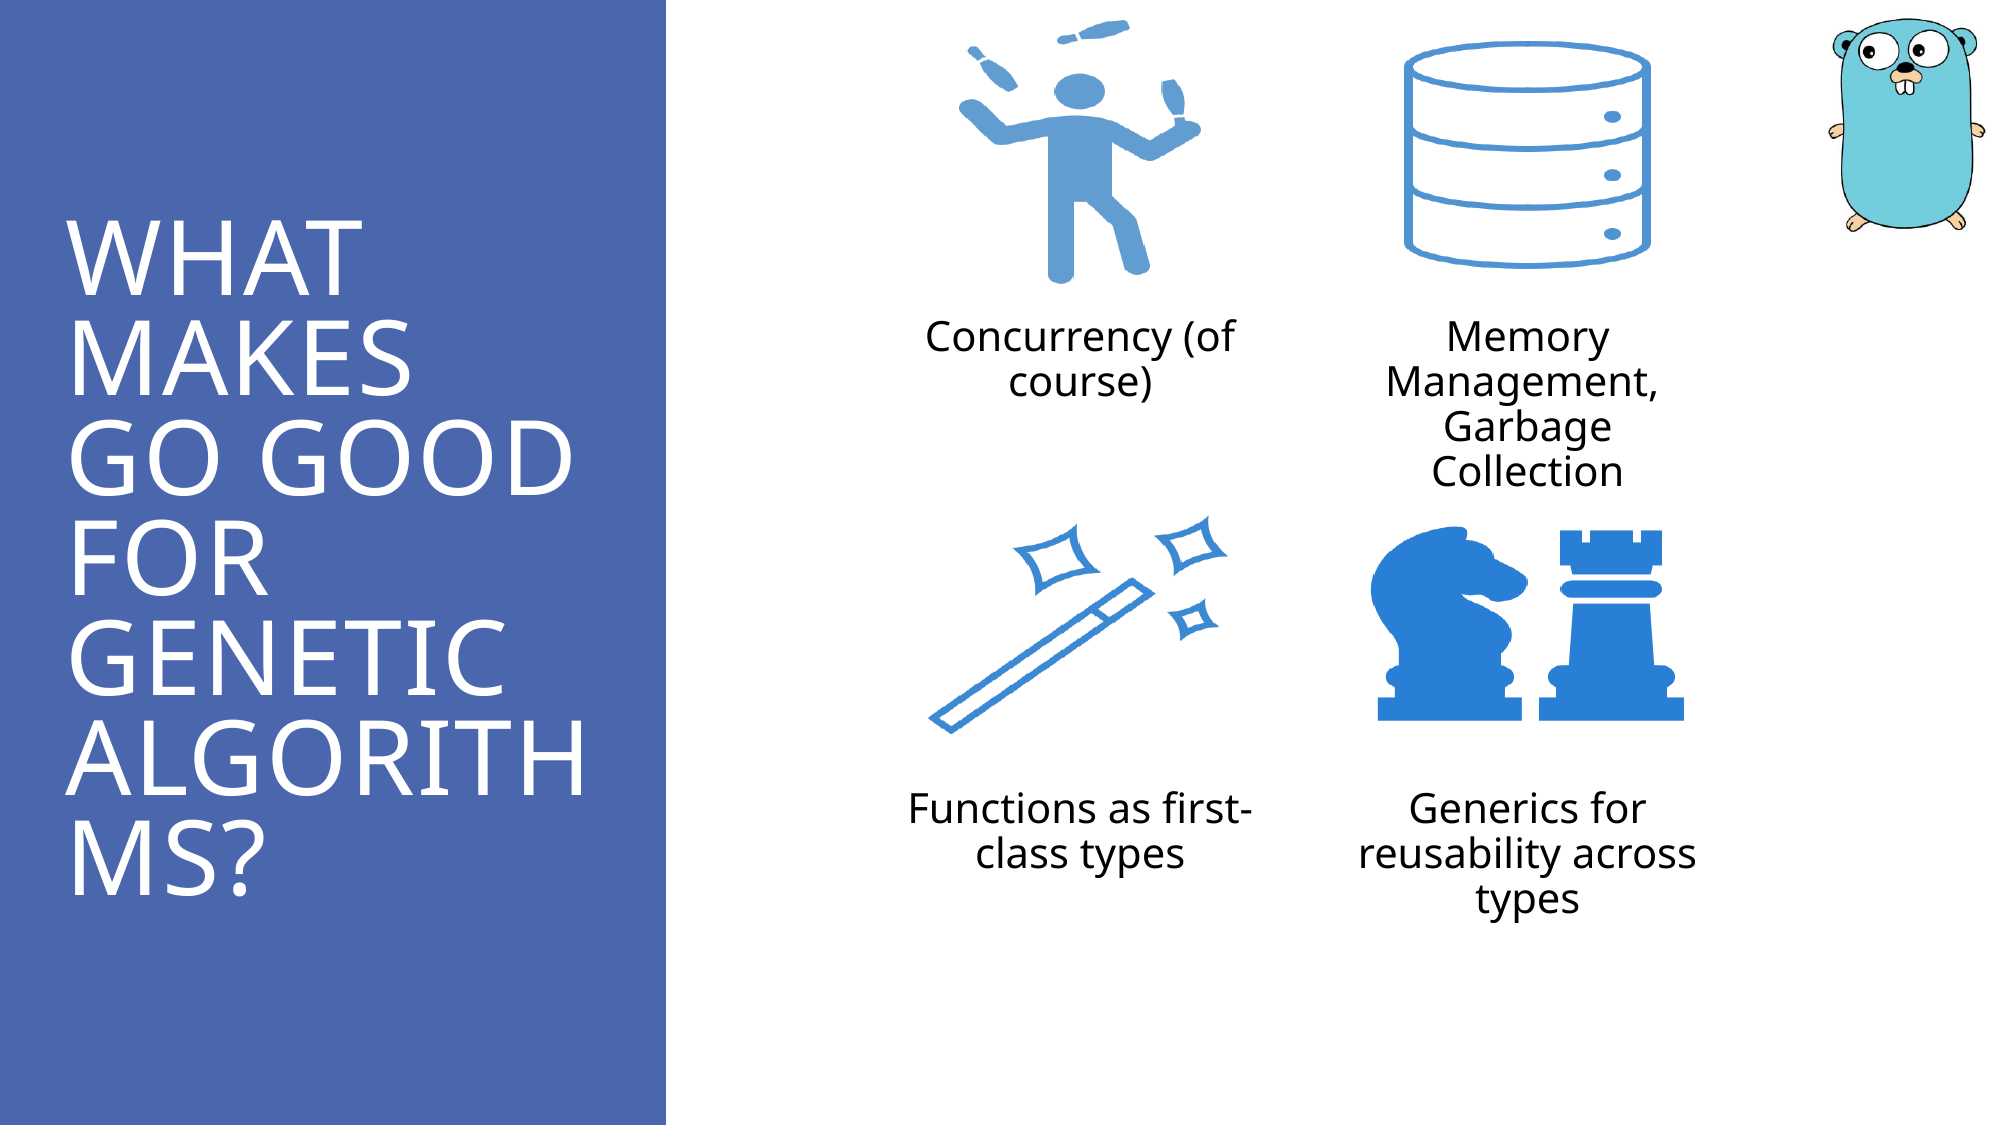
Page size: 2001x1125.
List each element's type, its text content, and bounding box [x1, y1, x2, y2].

text_box [0, 0, 667, 1125]
picture [1820, 6, 2000, 251]
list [672, 11, 1936, 915]
title What makes Go good for genetic algorithms? [50, 104, 614, 1026]
